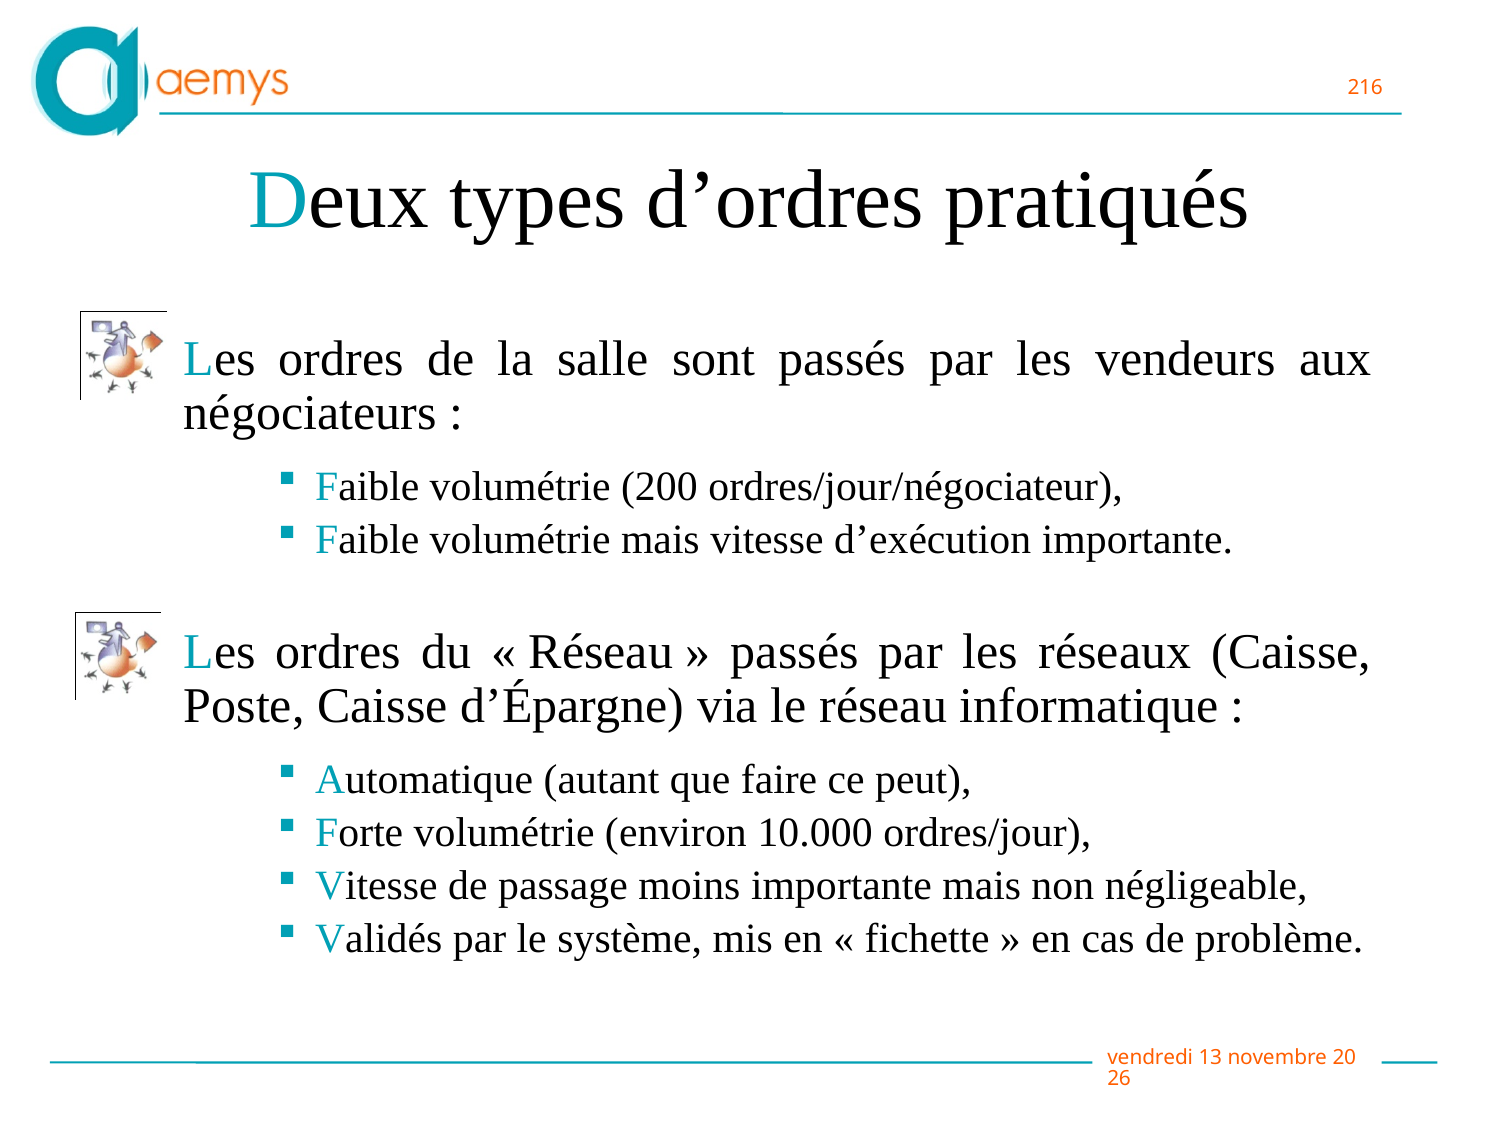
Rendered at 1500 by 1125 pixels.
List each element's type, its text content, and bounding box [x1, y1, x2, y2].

list Les ordres de la salle sont passés par les vendeurs aux négociateurs : Faible volumétrie (200 ordres/jour/négociateur), Faible volumétrie mais vitesse d’exécution importante. Les ordres du « Réseau » passés par les réseaux (Caisse, Poste, Caisse d’Épargne) via le réseau informatique : Automatique (autant que faire ce peut), Forte volumétrie (environ 10.000 ordres/jour), Vitesse de passage moins importante mais non négligeable, Validés par le système, mis en « fichette » en cas de problème. [112, 324, 1388, 1001]
title Deux types d’ordres pratiqués [112, 99, 1388, 288]
picture [74, 612, 161, 701]
picture [80, 311, 167, 400]
picture [29, 24, 290, 138]
